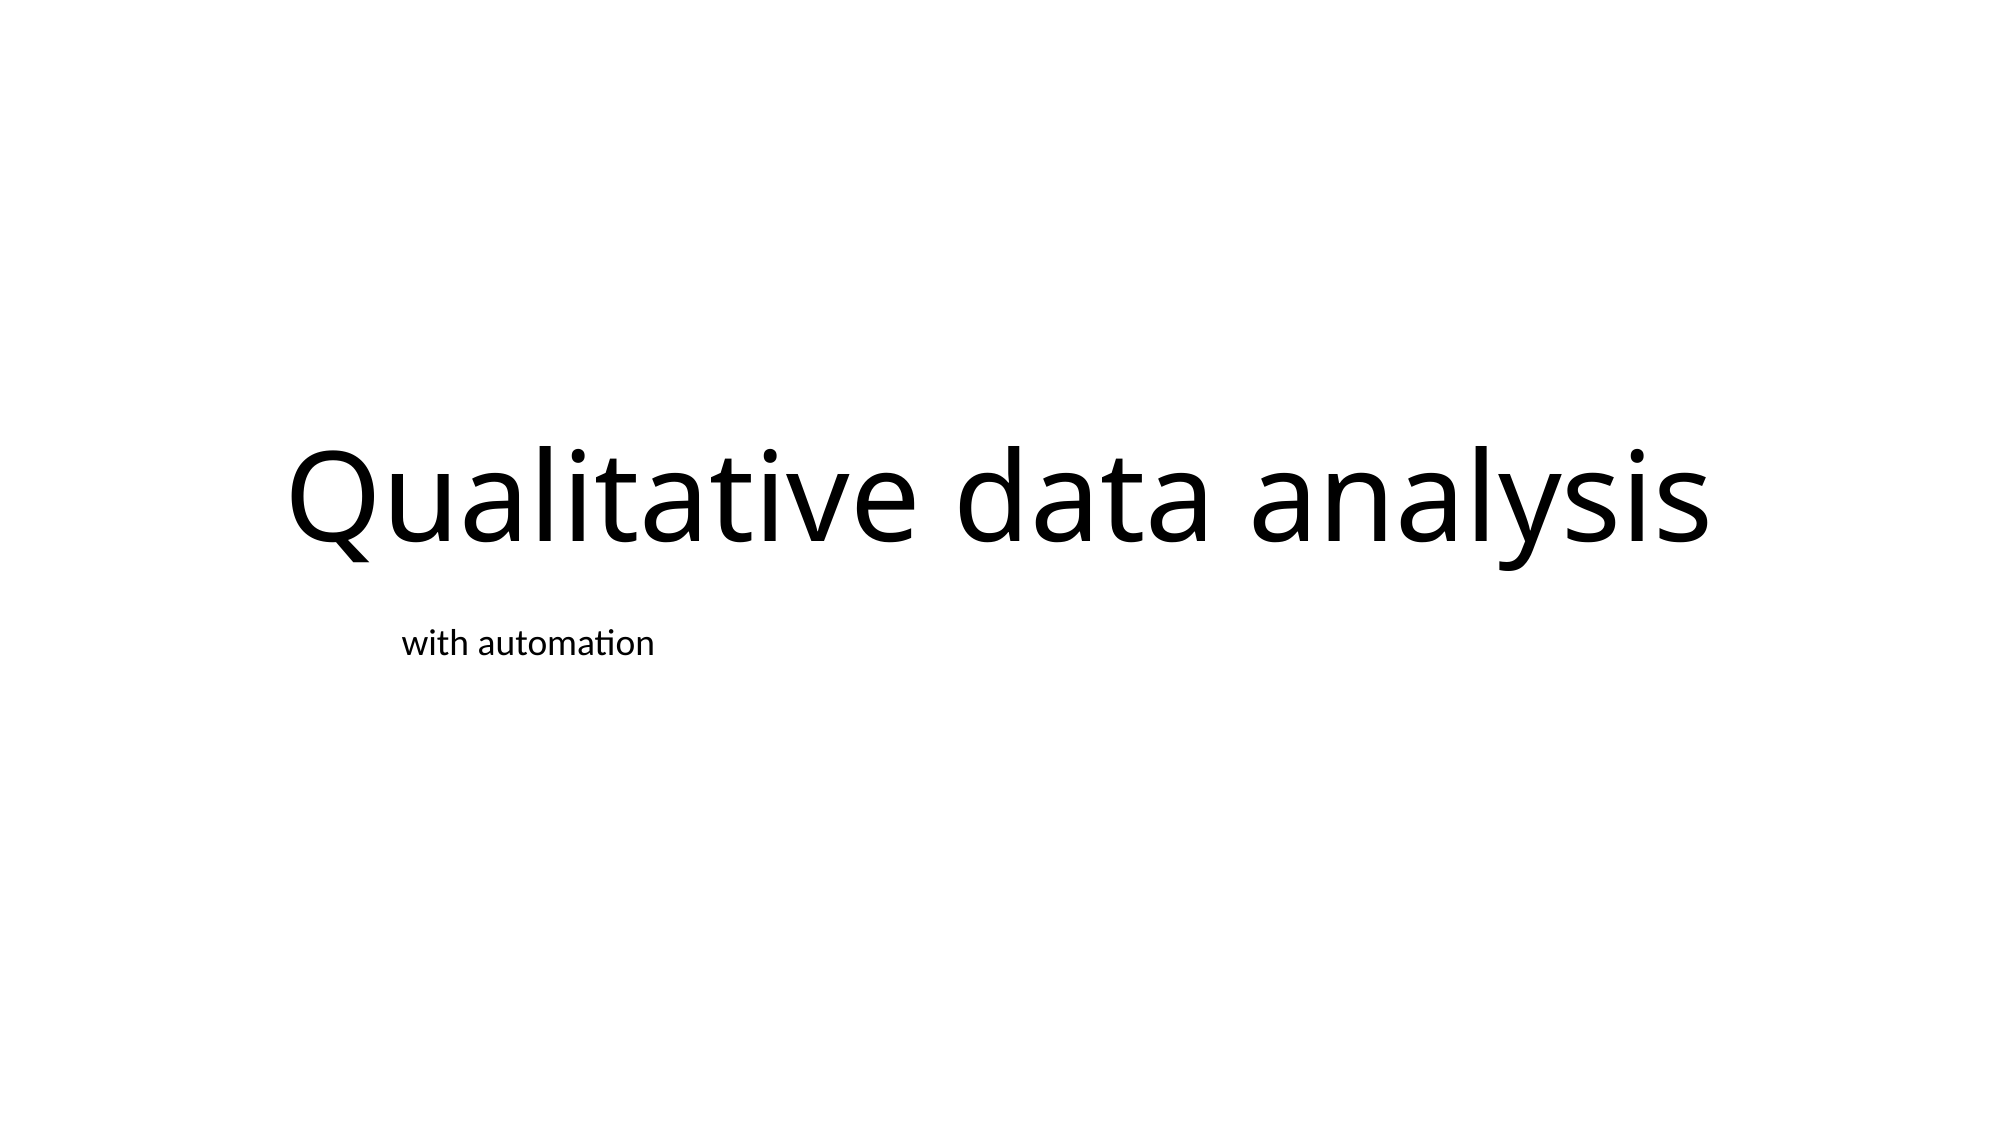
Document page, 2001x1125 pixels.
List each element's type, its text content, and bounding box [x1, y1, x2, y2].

text_box with automation [386, 610, 1609, 671]
title Qualitative data analysis [249, 184, 1750, 576]
